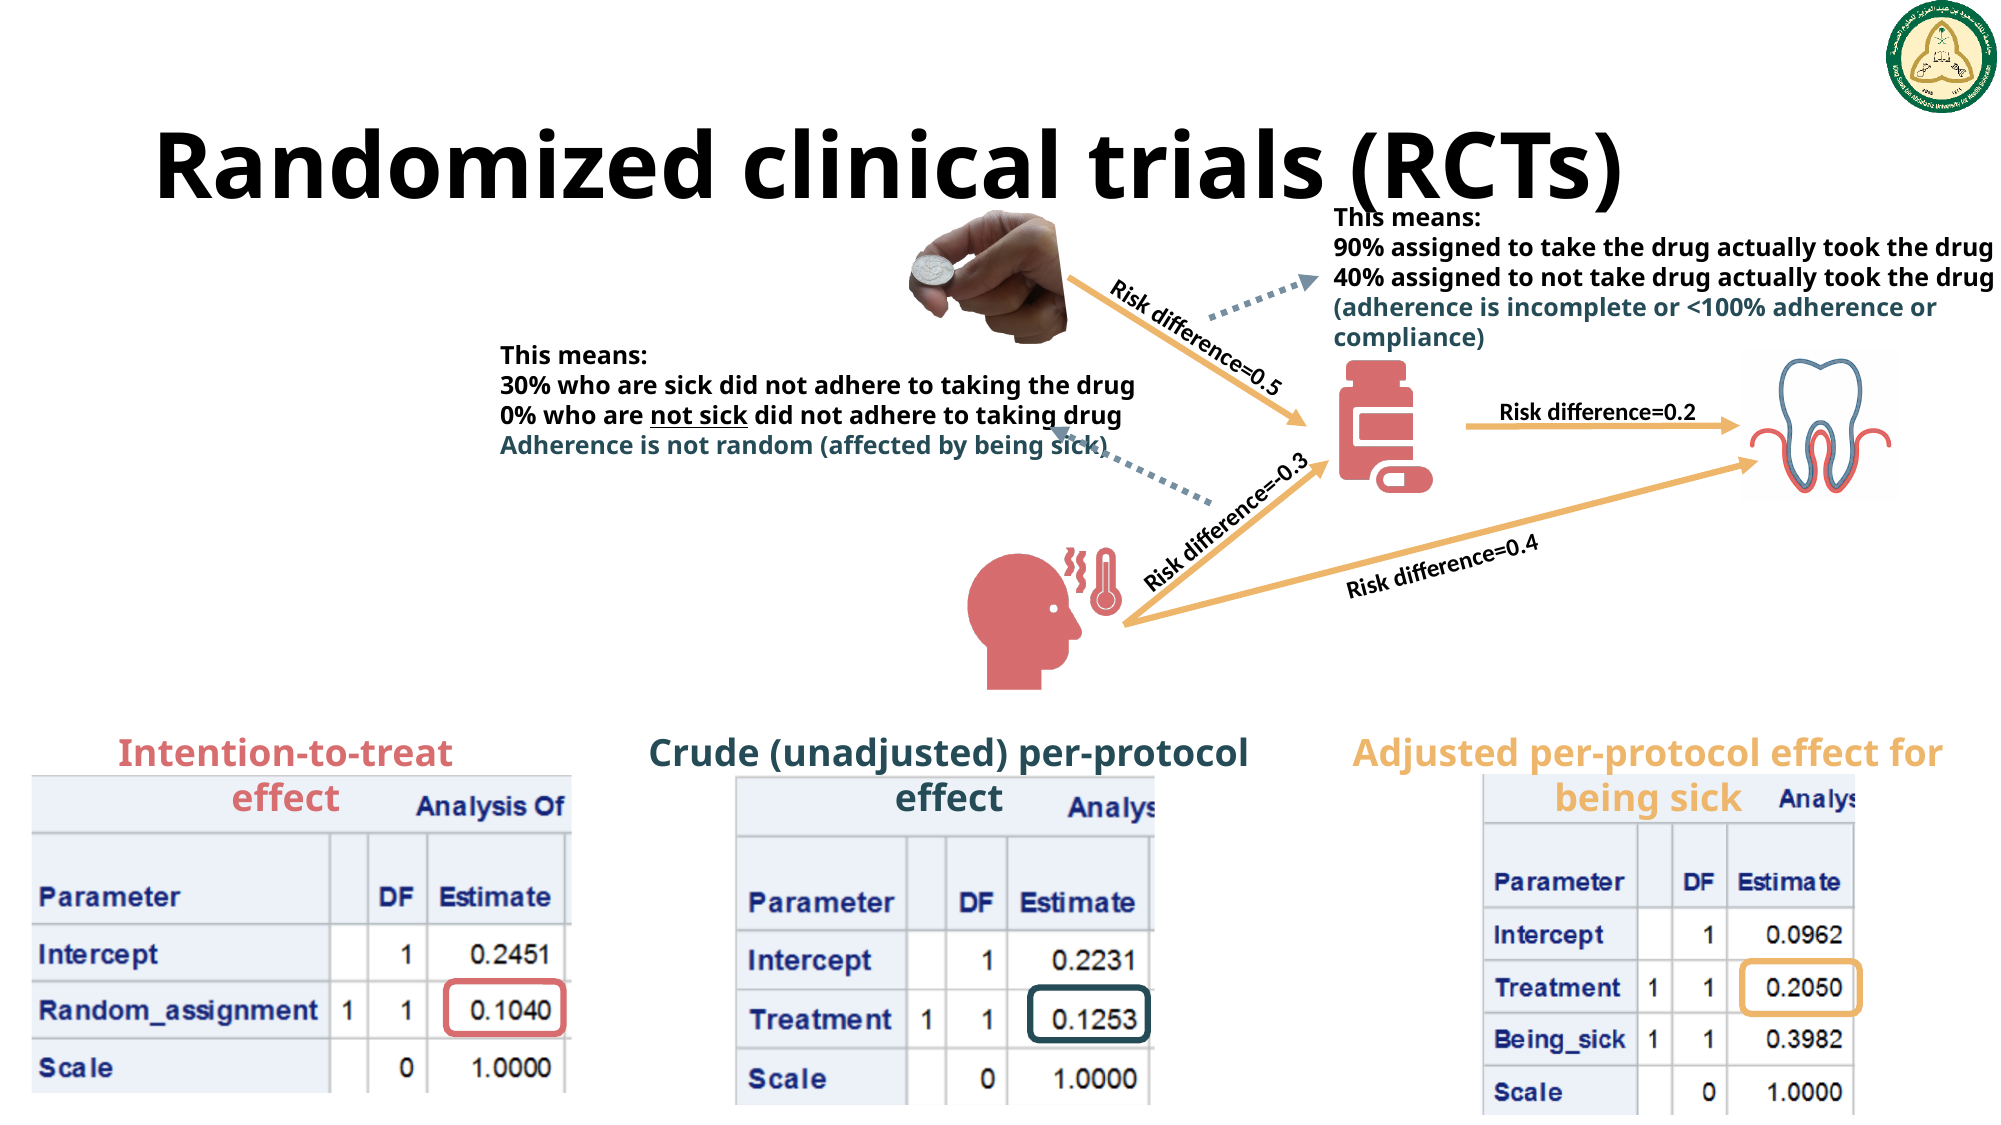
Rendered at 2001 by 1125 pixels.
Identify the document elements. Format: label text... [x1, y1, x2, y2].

picture [734, 775, 1155, 1105]
picture [1480, 774, 1856, 1115]
picture [31, 775, 572, 1093]
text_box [485, 193, 2000, 705]
title Randomized clinical trials (RCTs) [137, 59, 1863, 278]
text_box Crude (unadjusted) per-protocol effect [632, 721, 1267, 827]
picture [1886, 0, 1997, 113]
text_box Adjusted per-protocol effect for being sick [1299, 721, 1998, 827]
text_box Intention-to-treat effect [86, 721, 486, 775]
text_box [1856, 961, 1861, 1014]
